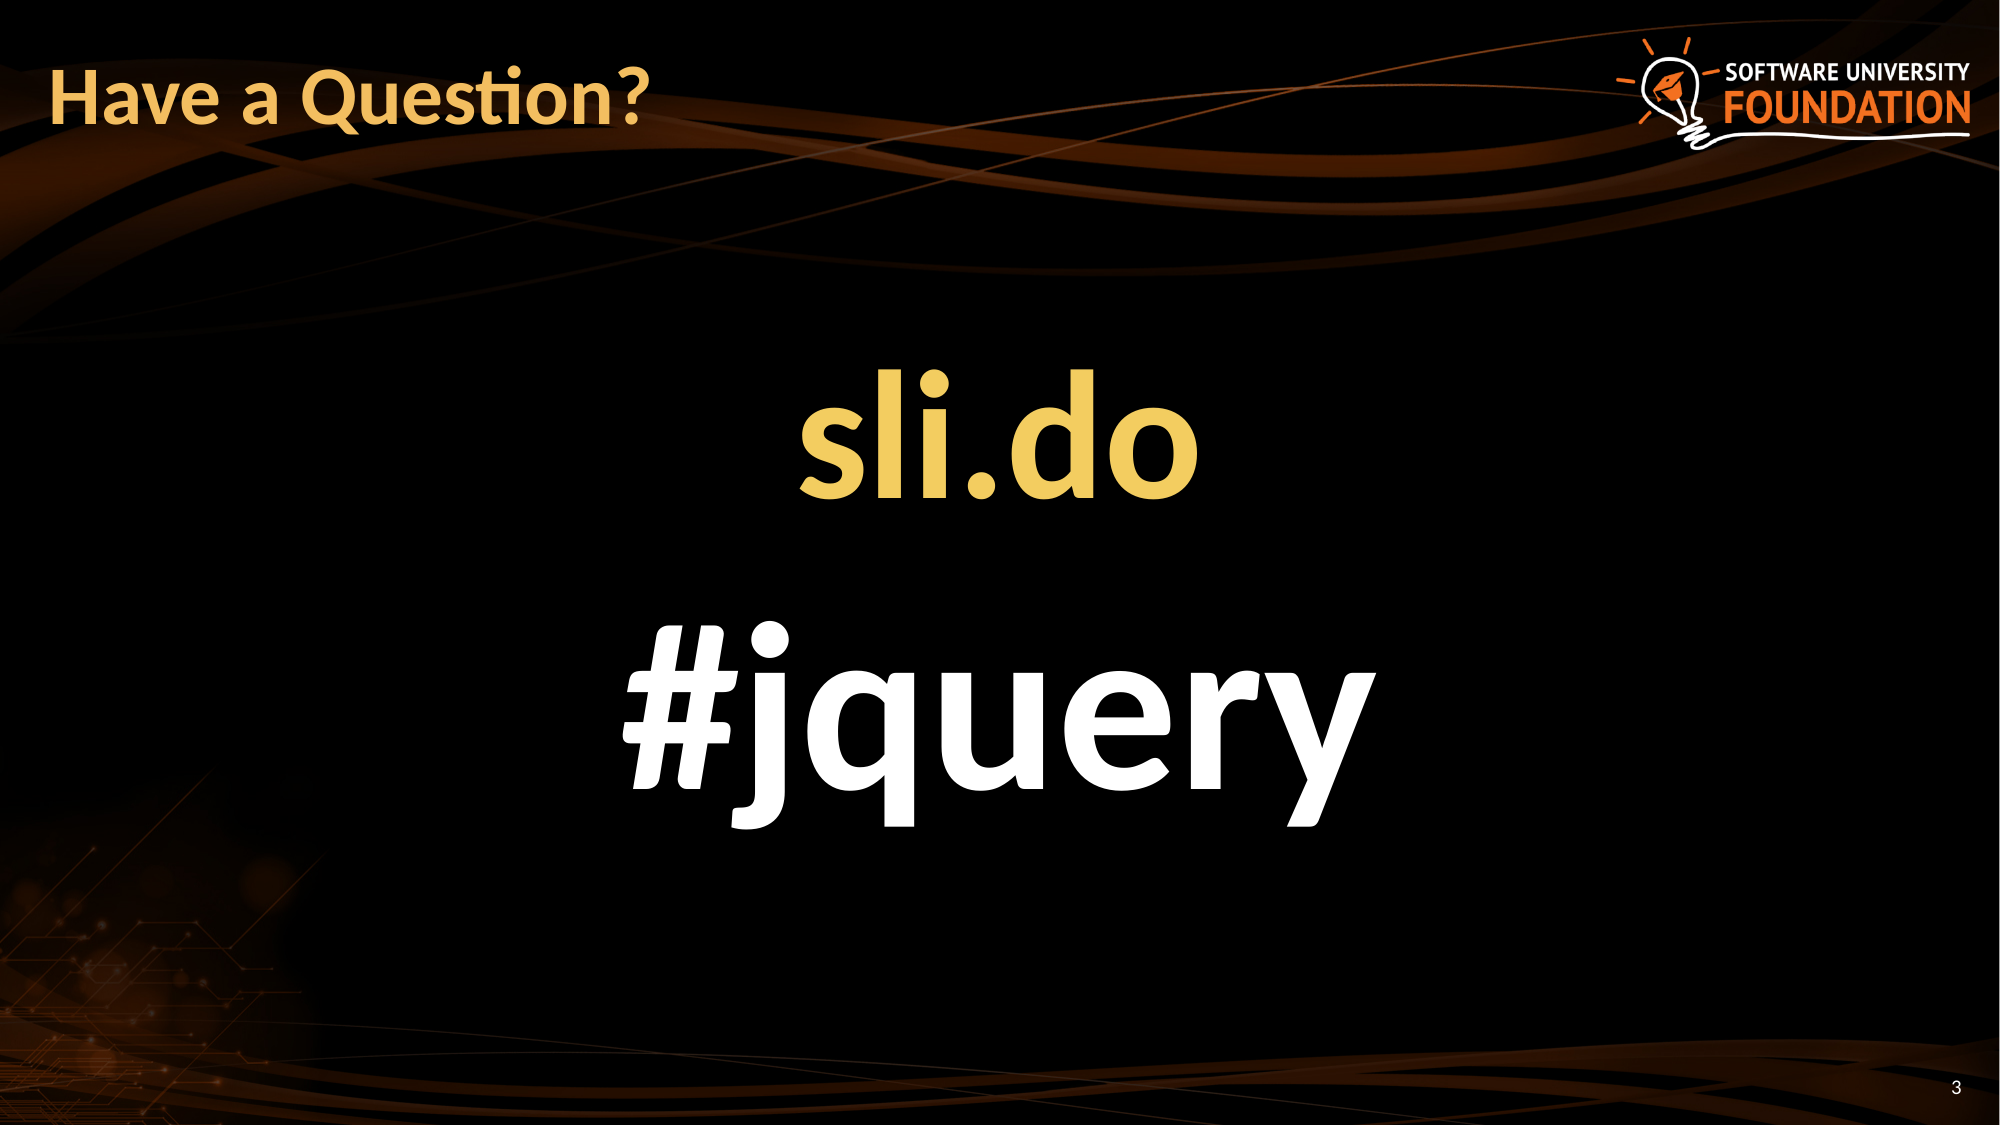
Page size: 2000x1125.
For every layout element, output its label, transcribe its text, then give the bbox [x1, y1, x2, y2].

picture [0, 0, 2000, 1125]
title Have a Question? [30, 6, 1602, 189]
list sli.do #jquery [31, 188, 1968, 1071]
slide_number 3 [1897, 1071, 1968, 1103]
